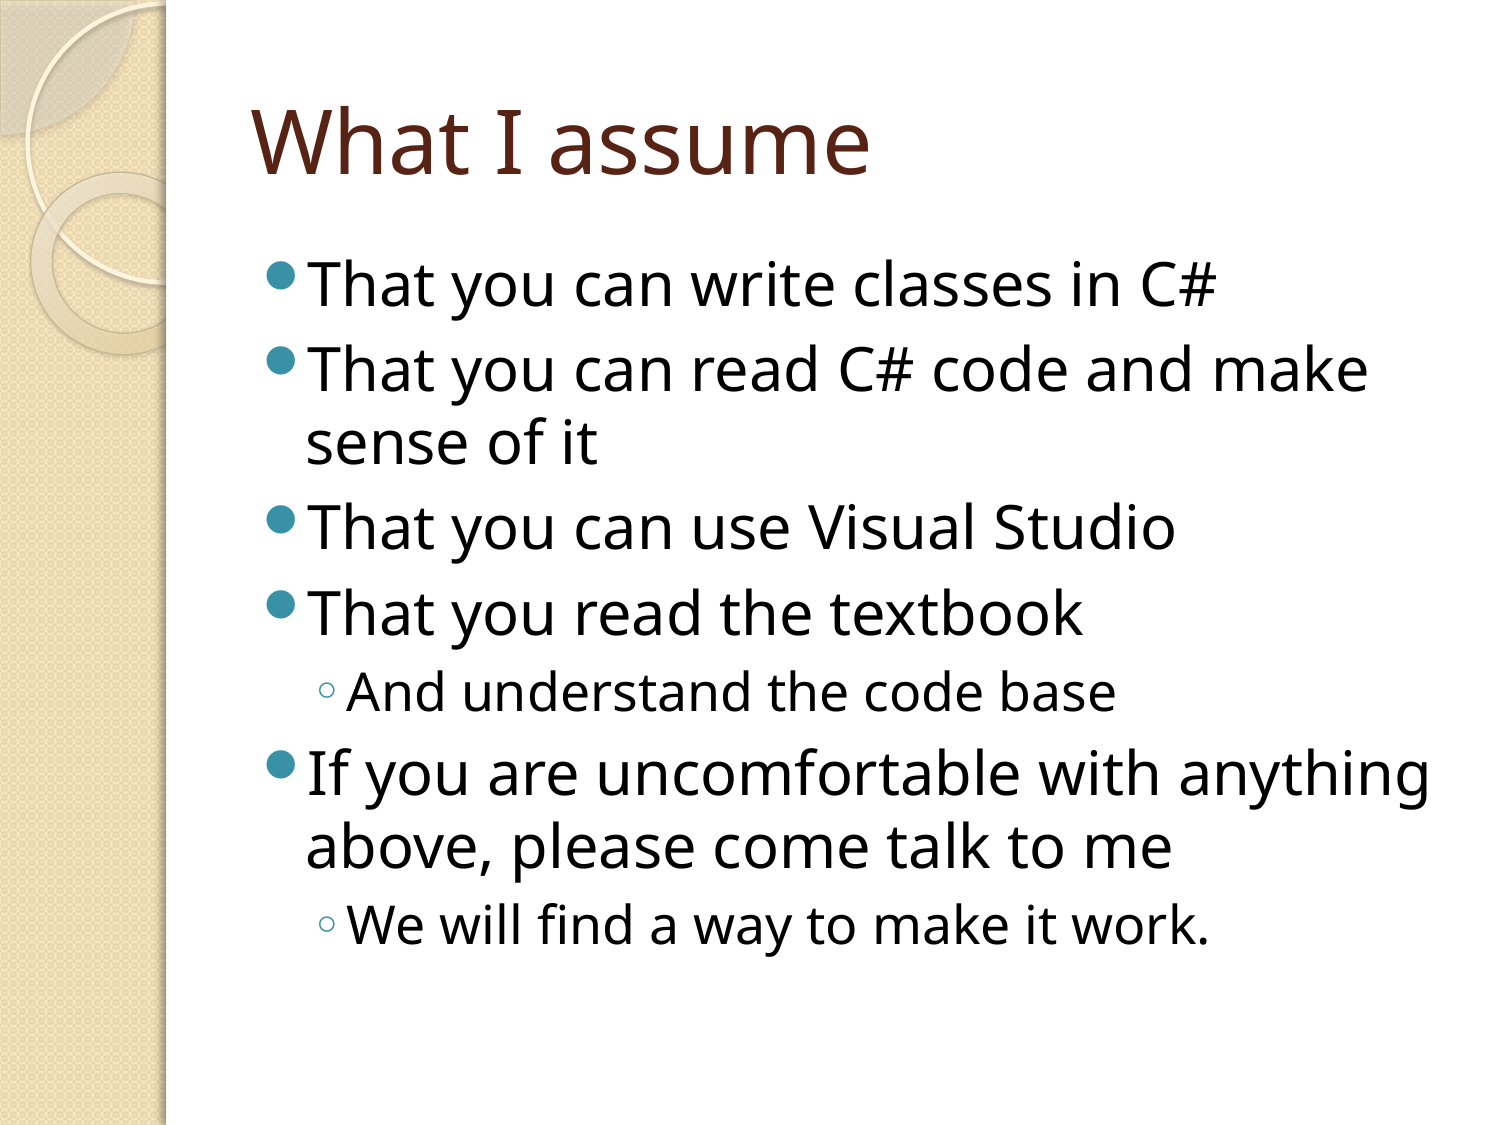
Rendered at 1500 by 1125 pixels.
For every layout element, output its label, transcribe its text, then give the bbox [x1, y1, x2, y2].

list That you can write classes in C# That you can read C# code and make sense of it That you can use Visual Studio That you read the textbook And understand the code base If you are uncomfortable with anything above, please come talk to me We will find a way to make it work. [235, 237, 1466, 1025]
title What I assume [235, 45, 1466, 233]
